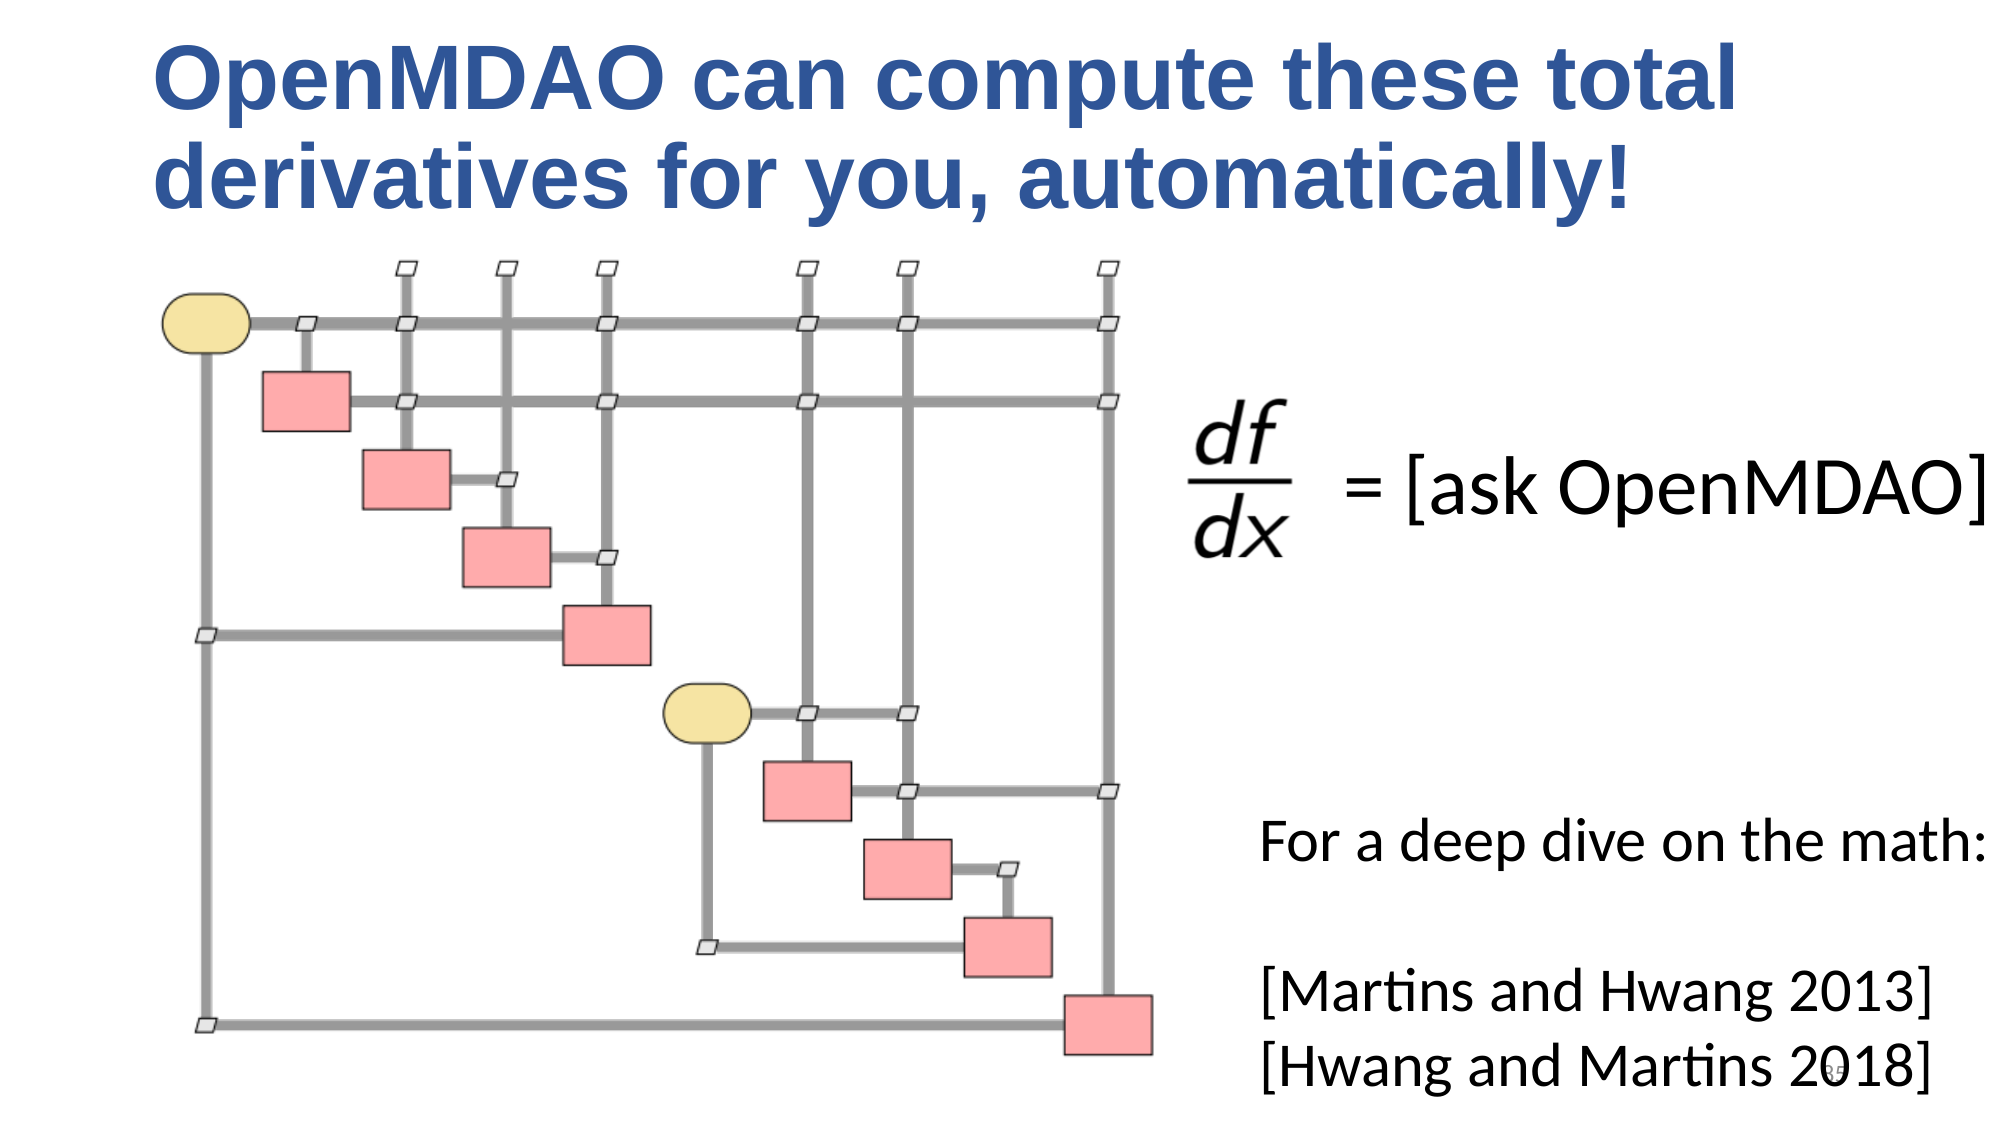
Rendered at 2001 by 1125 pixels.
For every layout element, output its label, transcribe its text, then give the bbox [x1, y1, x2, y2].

picture [145, 244, 1179, 1070]
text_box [1178, 385, 2000, 578]
slide_number 85 [1412, 1042, 1863, 1103]
text_box For a deep dive on the math: [Martins and Hwang 2013] [Hwang and Martins 2018] [1244, 791, 2000, 1107]
title OpenMDAO can compute these total derivatives for you, automatically! [137, 15, 1863, 245]
